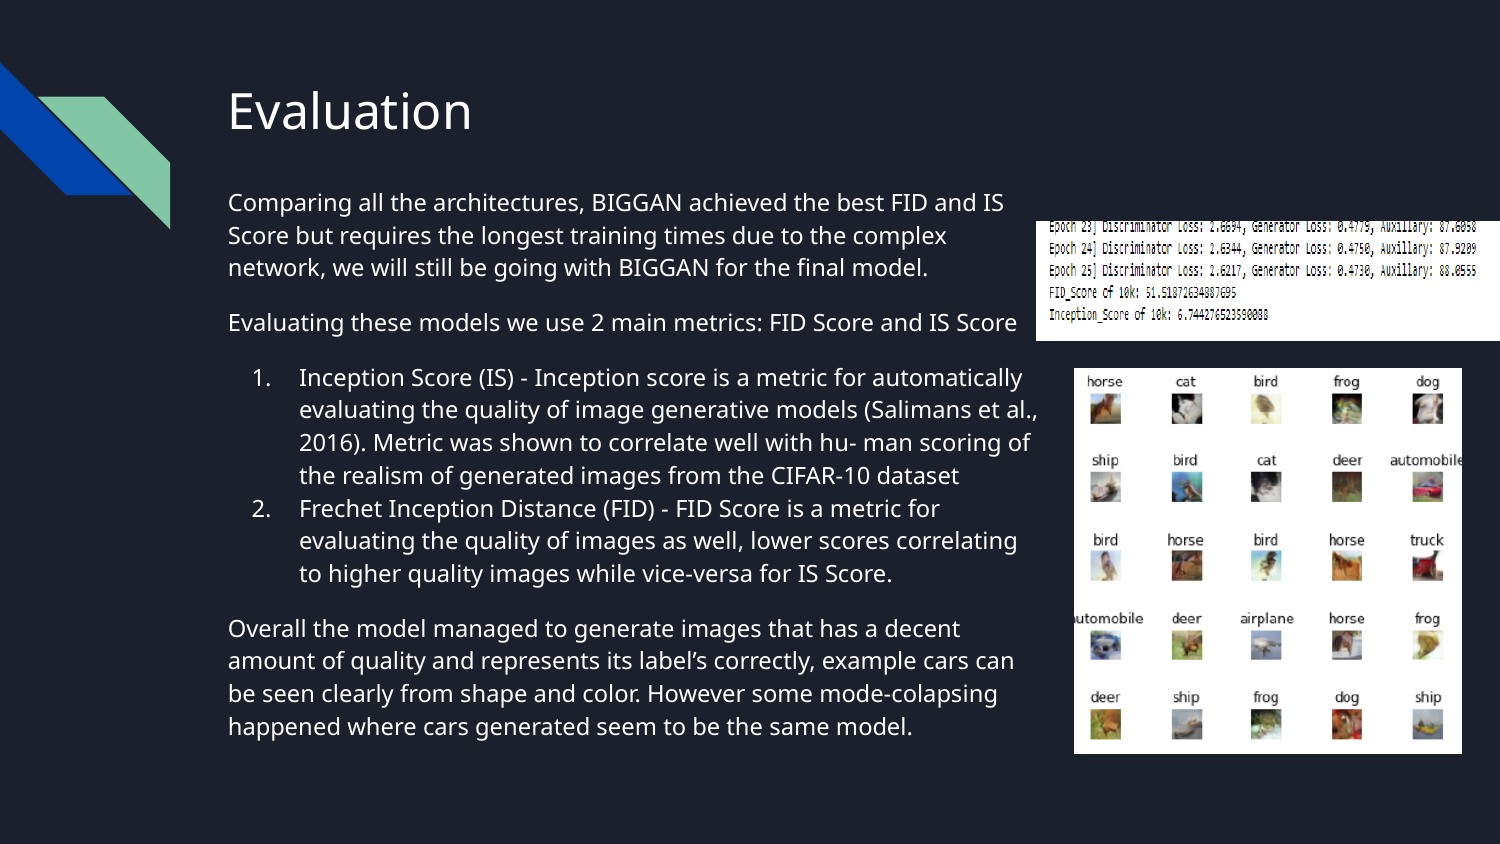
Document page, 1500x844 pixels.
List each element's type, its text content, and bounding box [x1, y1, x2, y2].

picture [1036, 221, 1500, 341]
list Comparing all the architectures, BIGGAN achieved the best FID and IS Score but requires the longest training times due to the complex network, we will still be going with BIGGAN for the final model. Evaluating these models we use 2 main metrics: FID Score and IS Score Inception Score (IS) - Inception score is a metric for automatically evaluating the quality of image generative models (Salimans et al., 2016). Metric was shown to correlate well with hu- man scoring of the realism of generated images from the CIFAR-10 dataset Frechet Inception Distance (FID) - FID Score is a metric for evaluating the quality of images as well, lower scores correlating to higher quality images while vice-versa for IS Score. Overall the model managed to generate images that has a decent amount of quality and represents its label’s correctly, example cars can be seen clearly from shape and color. However some mode-colapsing happened where cars generated seem to be the same model. [212, 168, 1063, 844]
title Evaluation [212, 64, 1368, 215]
picture [1074, 368, 1463, 754]
